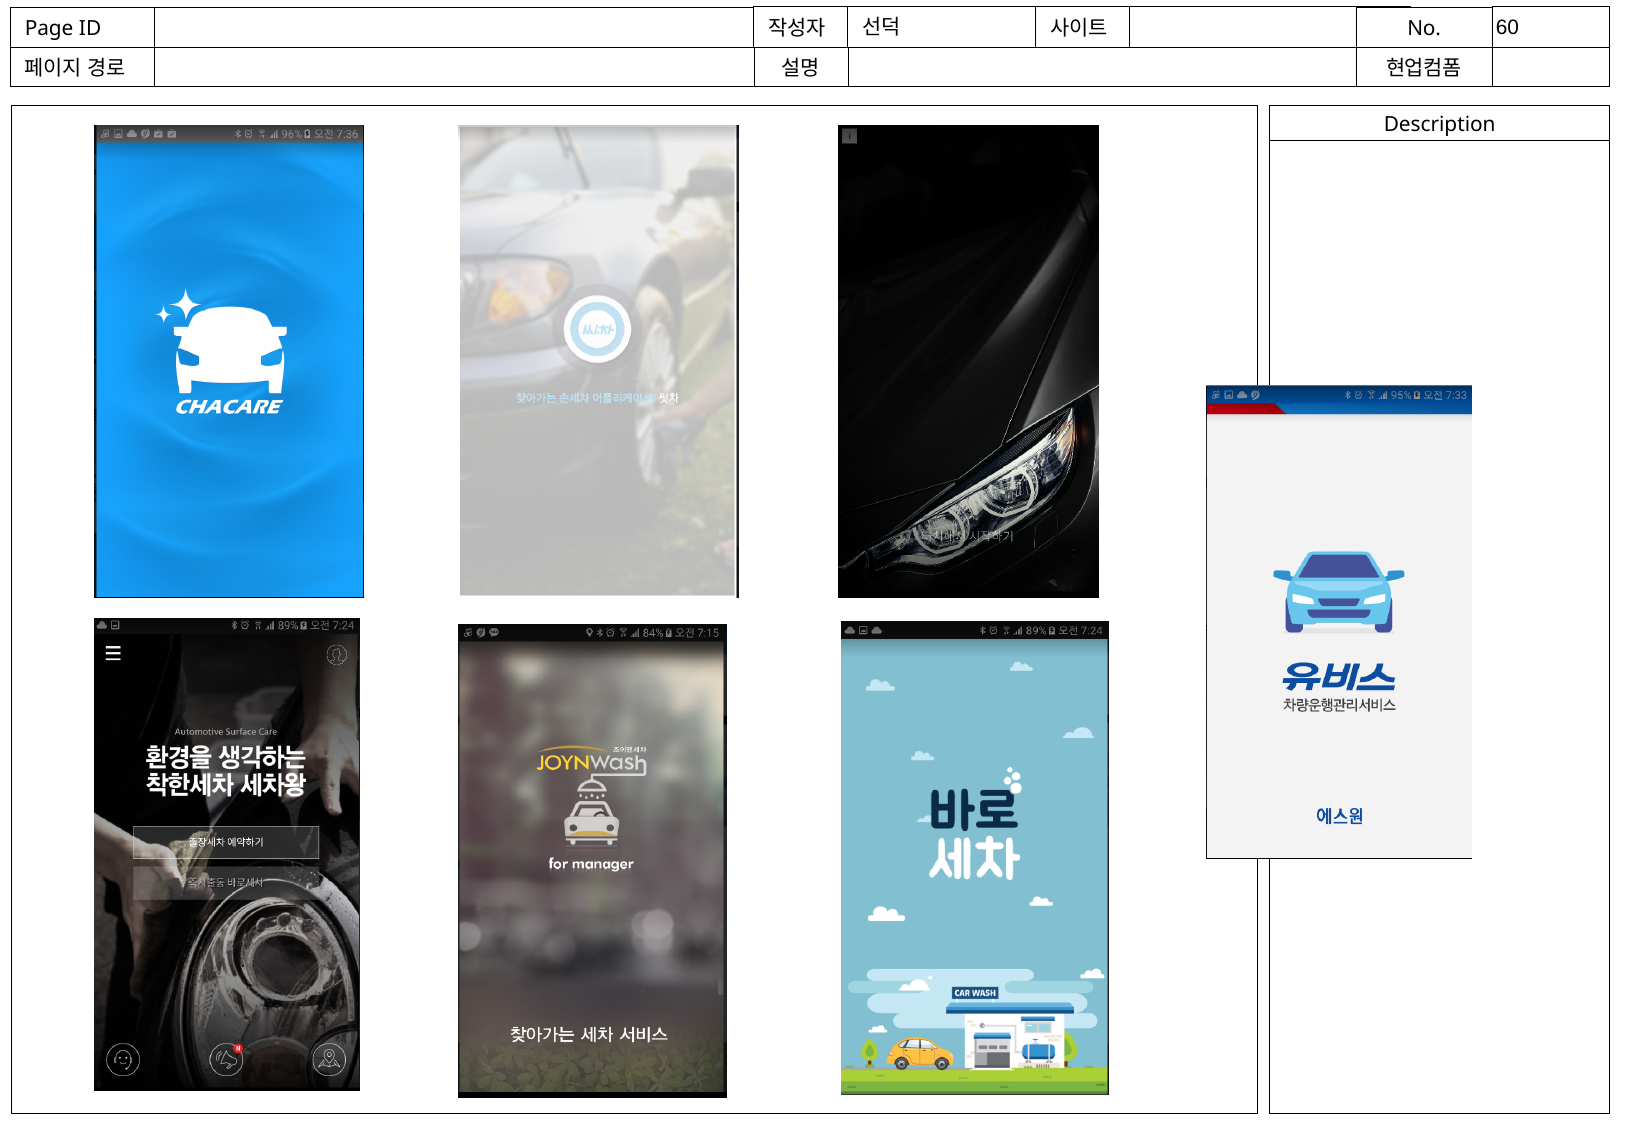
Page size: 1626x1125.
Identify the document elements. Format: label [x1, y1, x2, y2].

picture [838, 125, 1099, 599]
picture [94, 125, 365, 599]
picture [457, 624, 727, 1098]
picture [457, 125, 739, 599]
picture [1205, 385, 1473, 859]
picture [94, 618, 361, 1092]
picture [840, 621, 1109, 1095]
